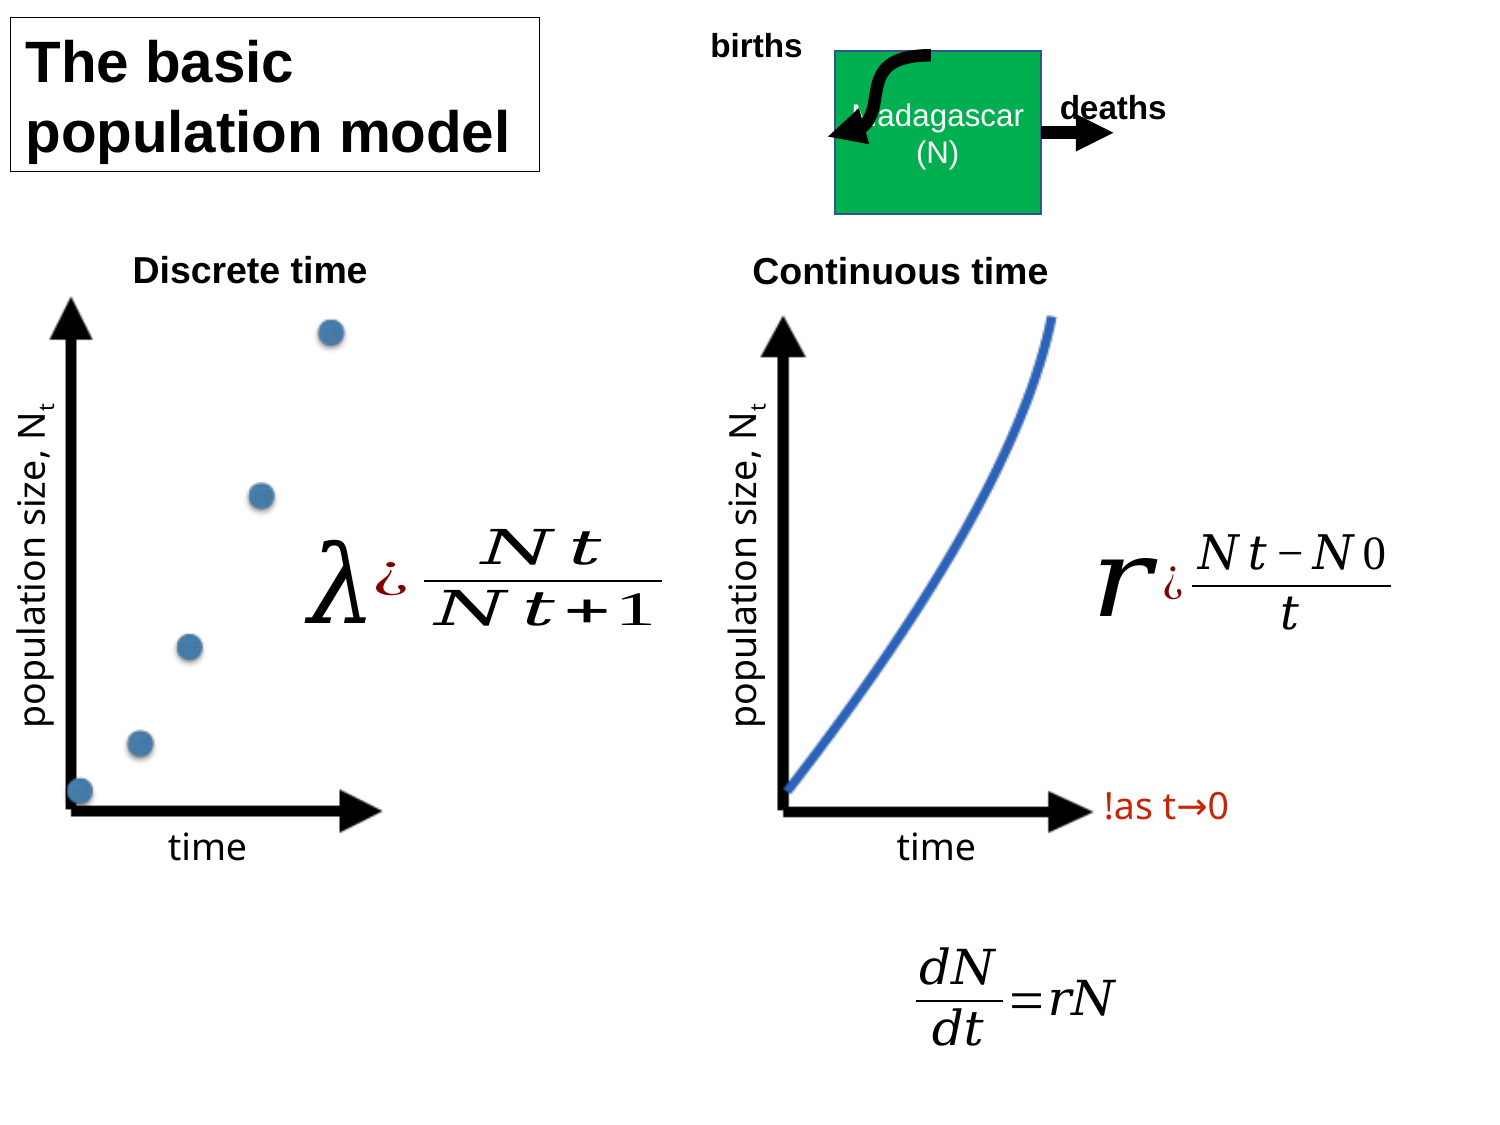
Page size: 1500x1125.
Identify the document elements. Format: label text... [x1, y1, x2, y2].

text_box time [153, 835, 263, 876]
text_box population size, Nt [0, 389, 47, 744]
picture [47, 295, 385, 835]
text_box Continuous time [737, 239, 1064, 300]
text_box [693, 17, 1184, 214]
text_box The basic population model [10, 17, 540, 172]
picture [759, 314, 1096, 835]
text_box time [881, 835, 991, 876]
text_box Discrete time [117, 238, 383, 295]
text_box population size, Nt [711, 389, 759, 744]
text_box !as t→0 [1096, 774, 1244, 835]
